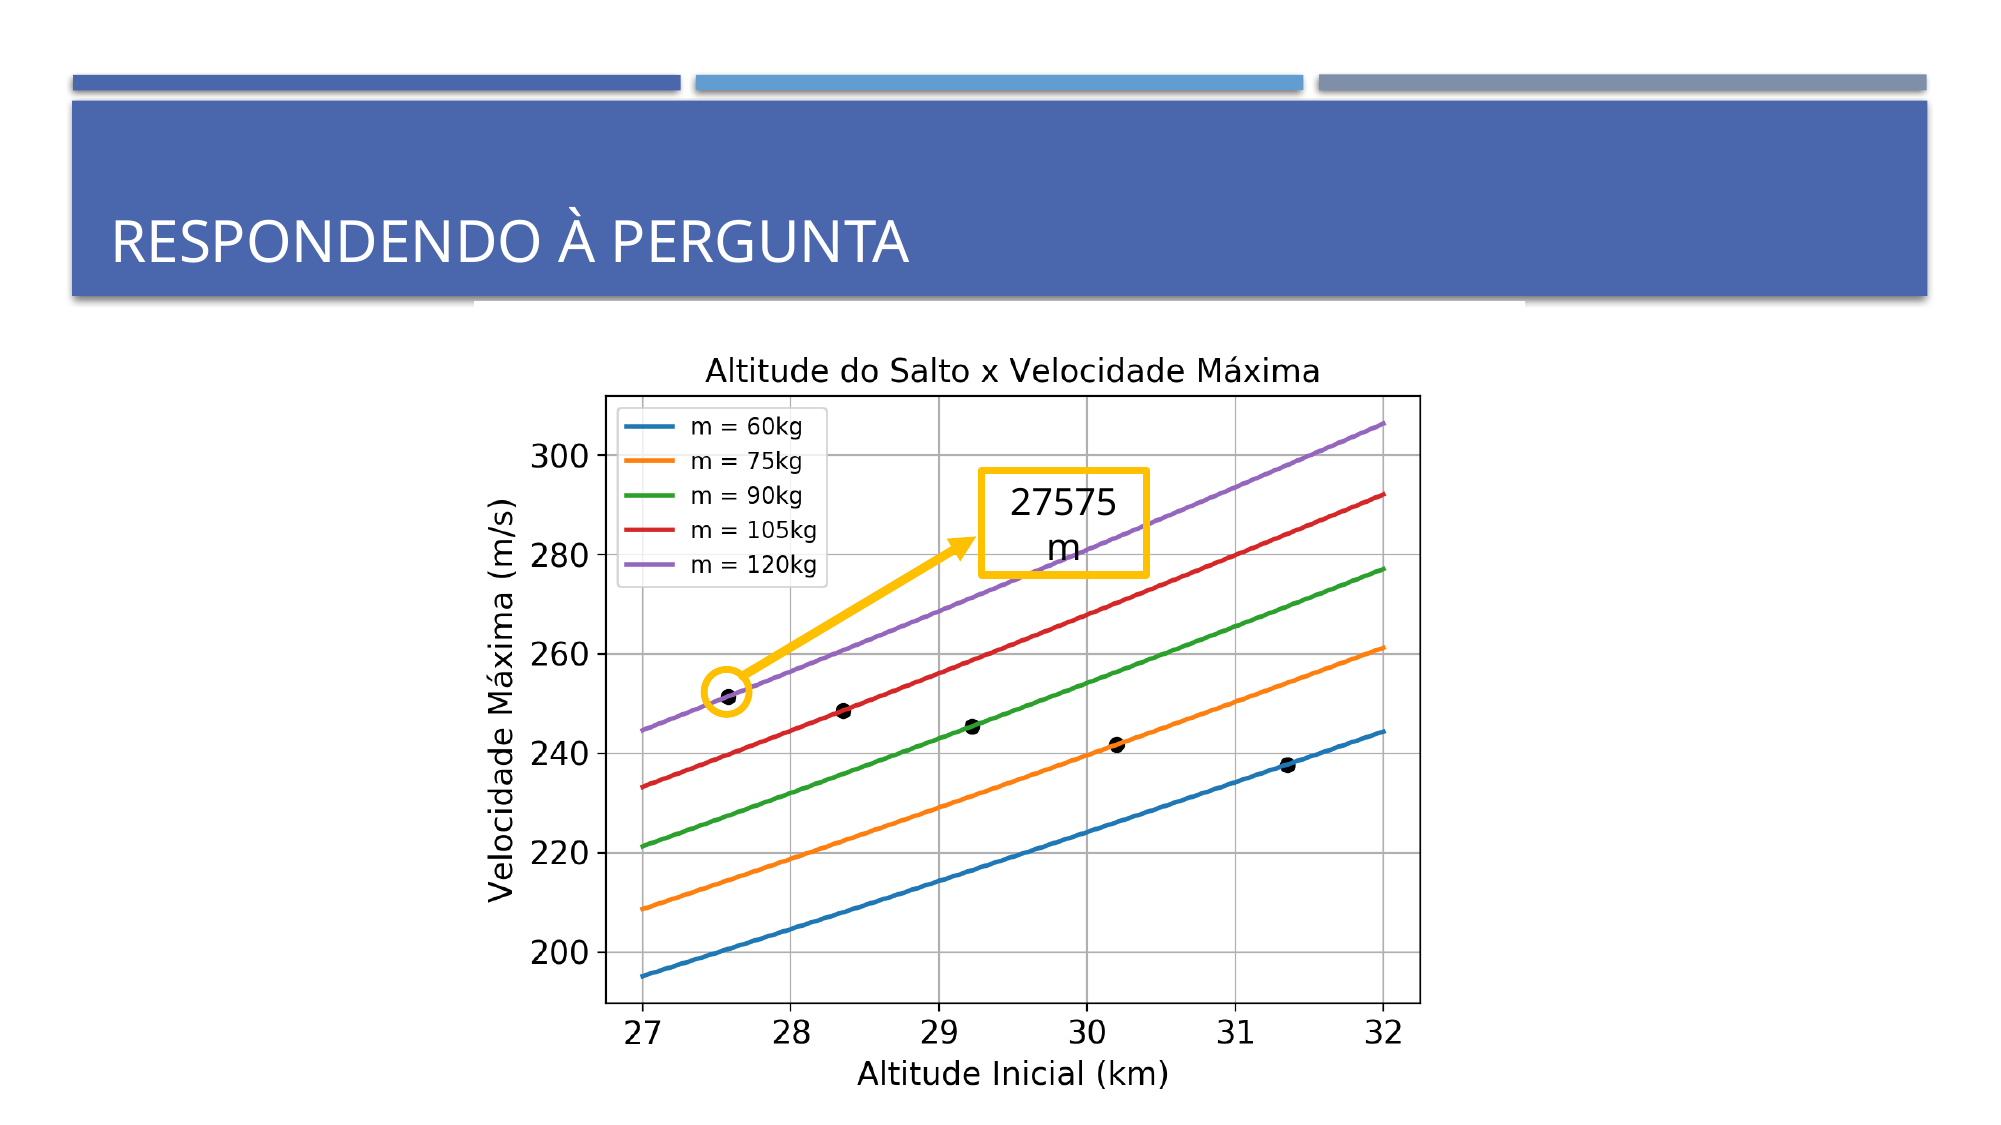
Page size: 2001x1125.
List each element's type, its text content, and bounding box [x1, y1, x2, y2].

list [474, 301, 1526, 1090]
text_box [742, 535, 977, 677]
title Respondendo à pergunta [95, 115, 1905, 282]
